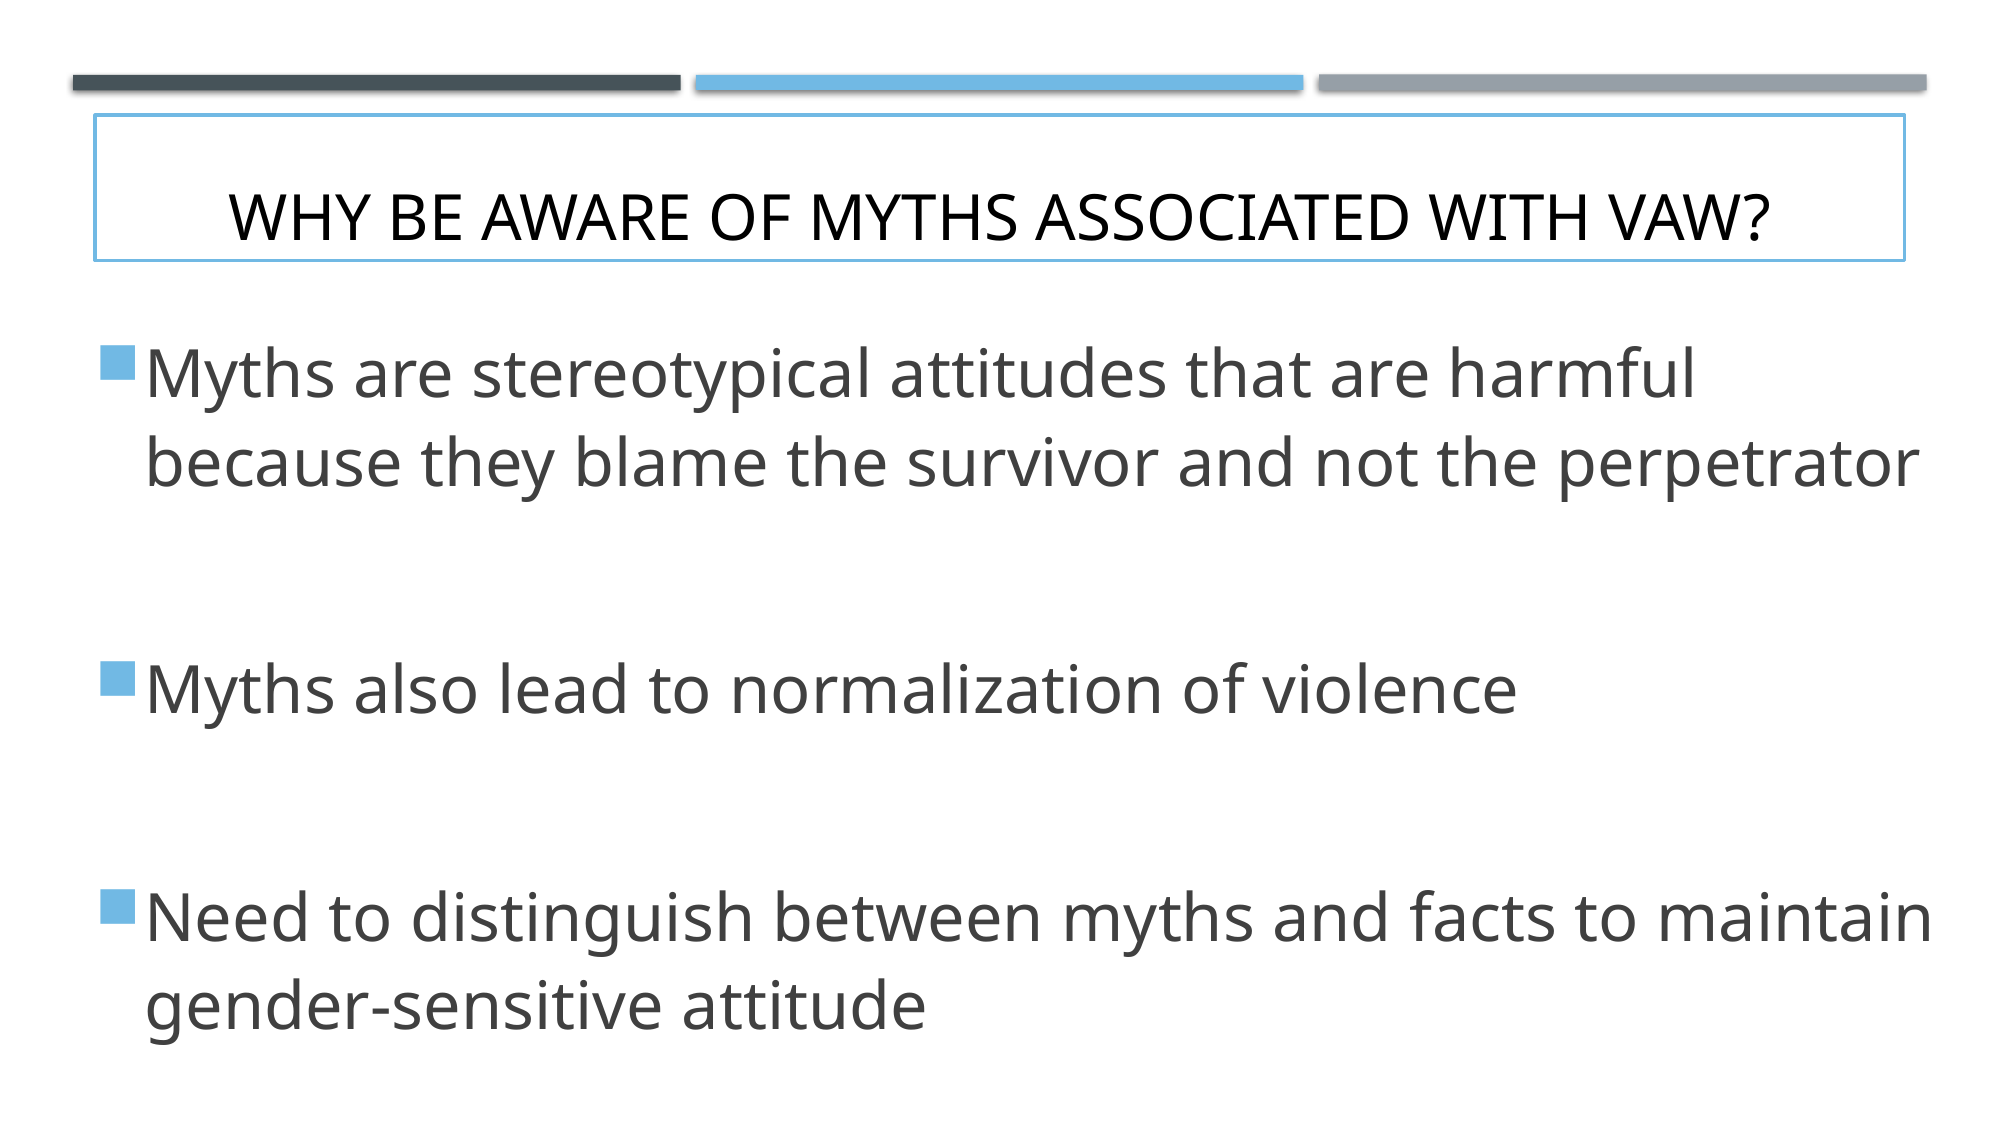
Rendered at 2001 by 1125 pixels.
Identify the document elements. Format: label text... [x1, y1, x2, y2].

title Why be aware of myths associated with VAW? [93, 113, 1906, 262]
list Myths are stereotypical attitudes that are harmful because they blame the survivor and not the perpetrator Myths also lead to normalization of violence Need to distinguish between myths and facts to maintain gender-sensitive attitude [79, 284, 1957, 1083]
